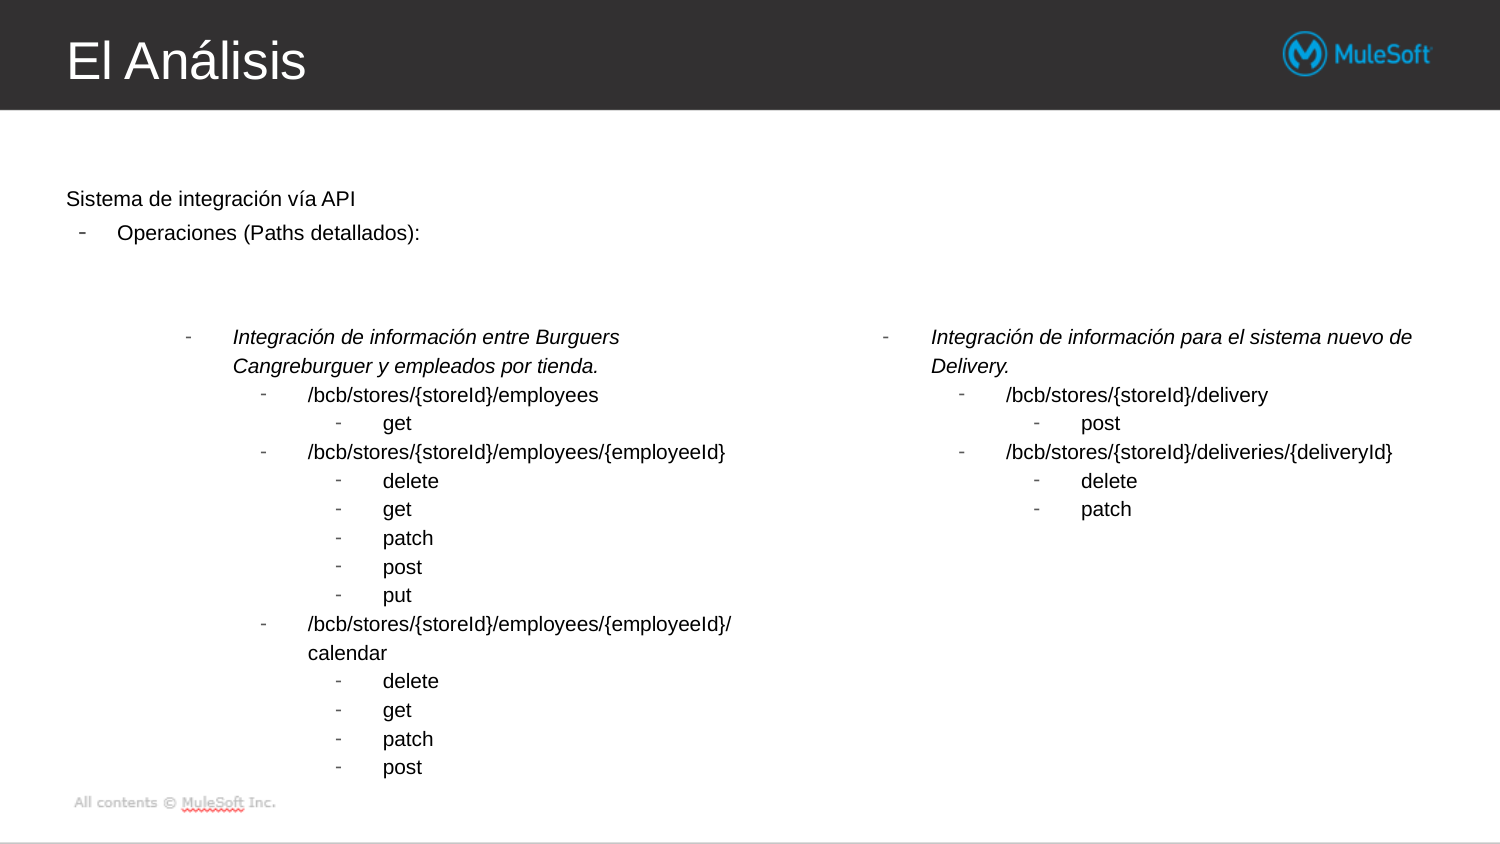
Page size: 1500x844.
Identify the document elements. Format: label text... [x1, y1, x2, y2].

list Sistema de integración vía API Operaciones (Paths detallados): [51, 166, 915, 261]
text_box Integración de información para el sistema nuevo de Delivery. /bcb/stores/{storeId}/delivery post /bcb/stores/{storeId}/deliveries/{deliveryId} delete patch [841, 305, 1435, 536]
title El Análisis [51, 11, 1449, 106]
text_box Integración de información entre Burguers Cangreburguer y empleados por tienda. /bcb/stores/{storeId}/employees get /bcb/stores/{storeId}/employees/{employeeId} delete get patch post put /bcb/stores/{storeId}/employees/{employeeId}/calendar delete get patch post [67, 305, 768, 795]
picture [0, 0, 1500, 844]
